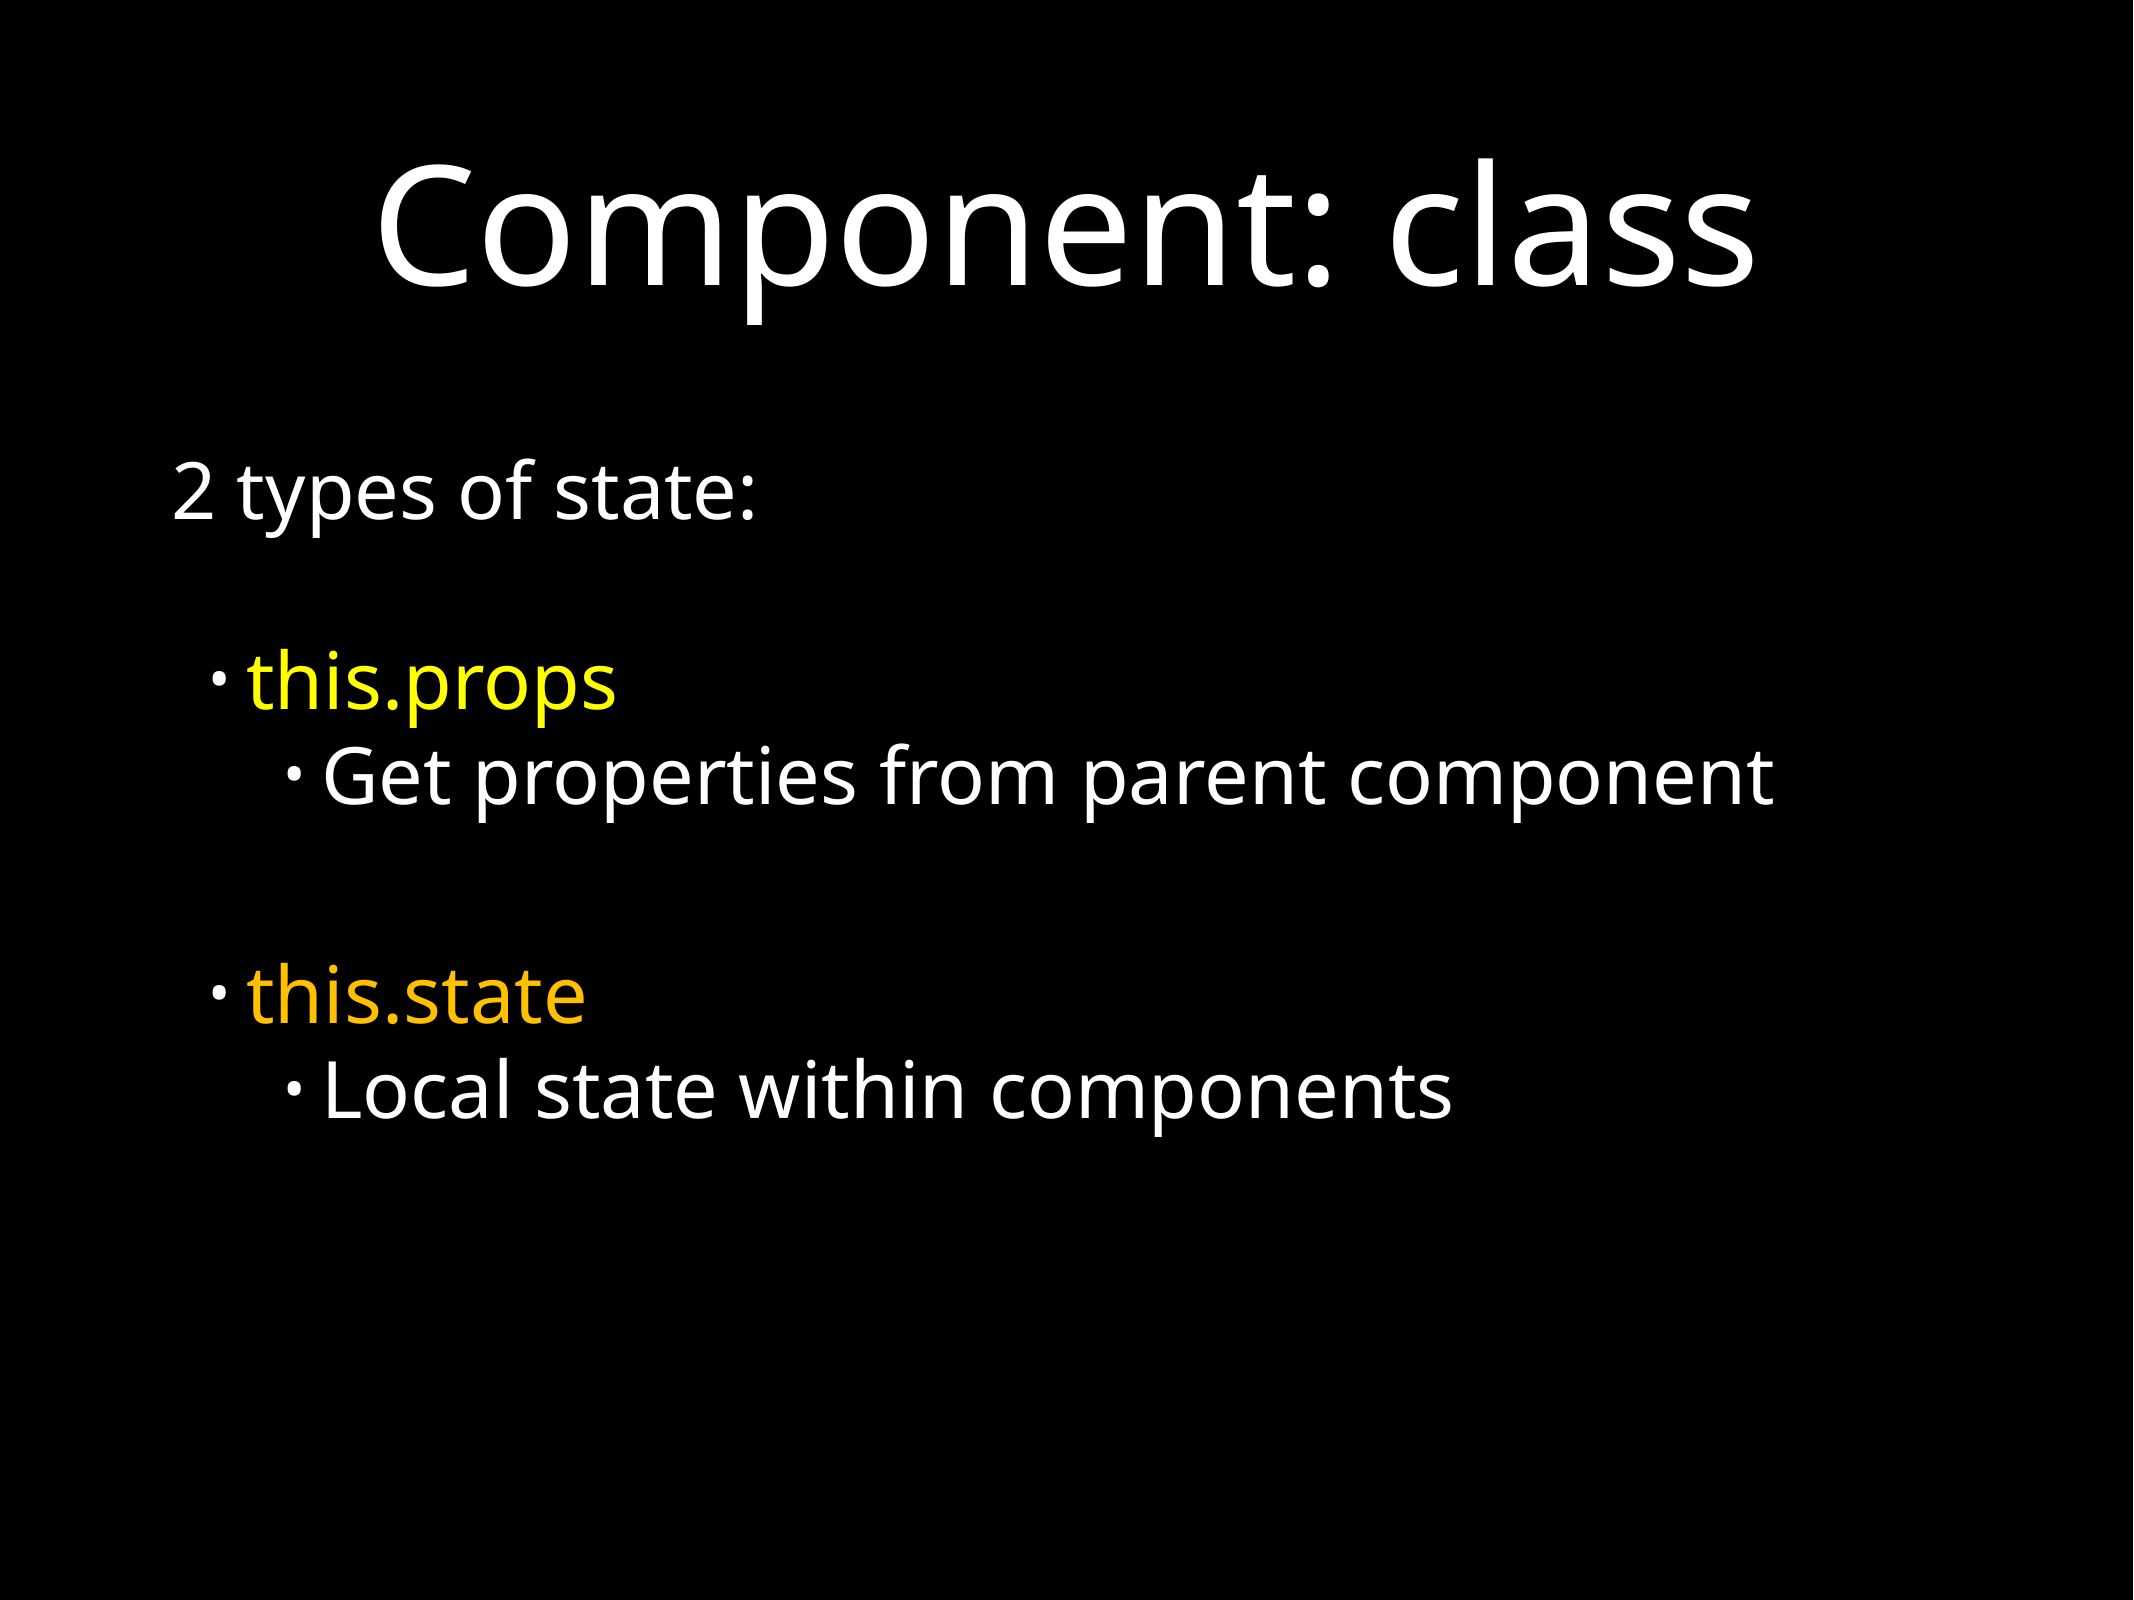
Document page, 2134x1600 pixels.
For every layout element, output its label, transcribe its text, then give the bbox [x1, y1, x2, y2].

title Component: class [156, 41, 1978, 396]
list 2 types of state: this.props Get properties from parent component this.state Local state within components [156, 425, 1978, 1457]
